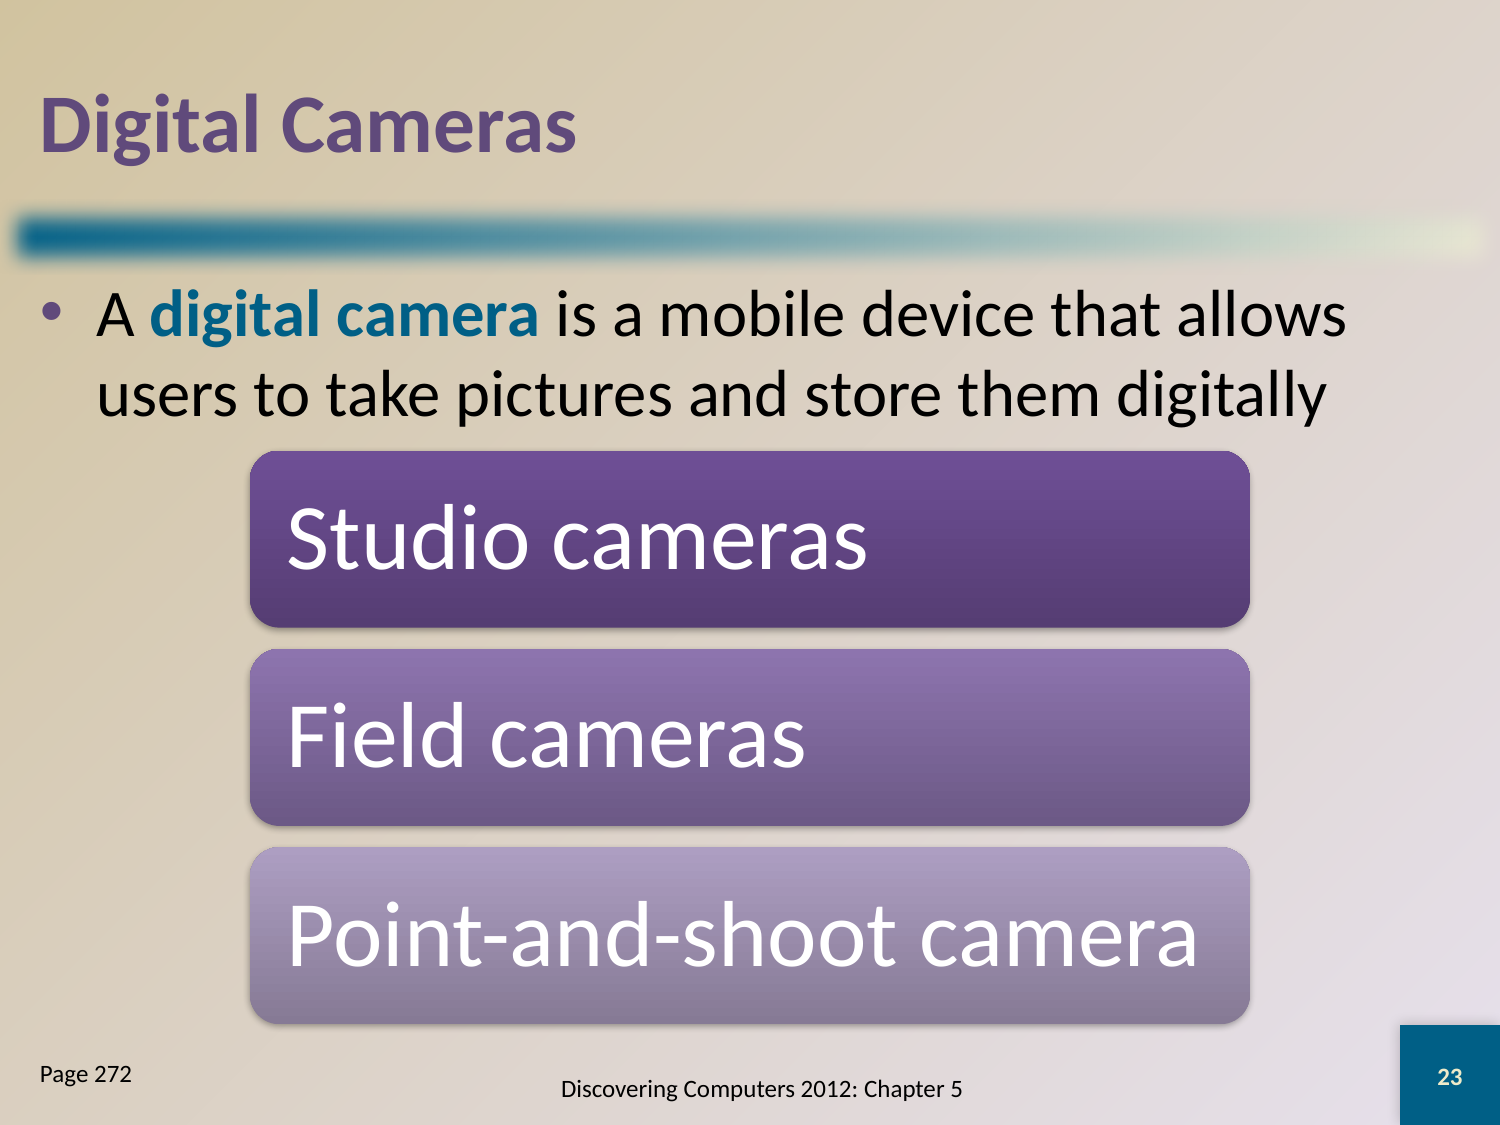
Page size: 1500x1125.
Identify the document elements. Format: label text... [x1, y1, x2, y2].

list Page 272 [24, 1050, 300, 1125]
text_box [249, 449, 1251, 1026]
title Digital Cameras [24, 24, 1475, 213]
footer Discovering Computers 2012: Chapter 5 [450, 1050, 1075, 1125]
slide_number 23 [1400, 1025, 1500, 1125]
list A digital camera is a mobile device that allows users to take pictures and store them digitally [24, 262, 1475, 1025]
